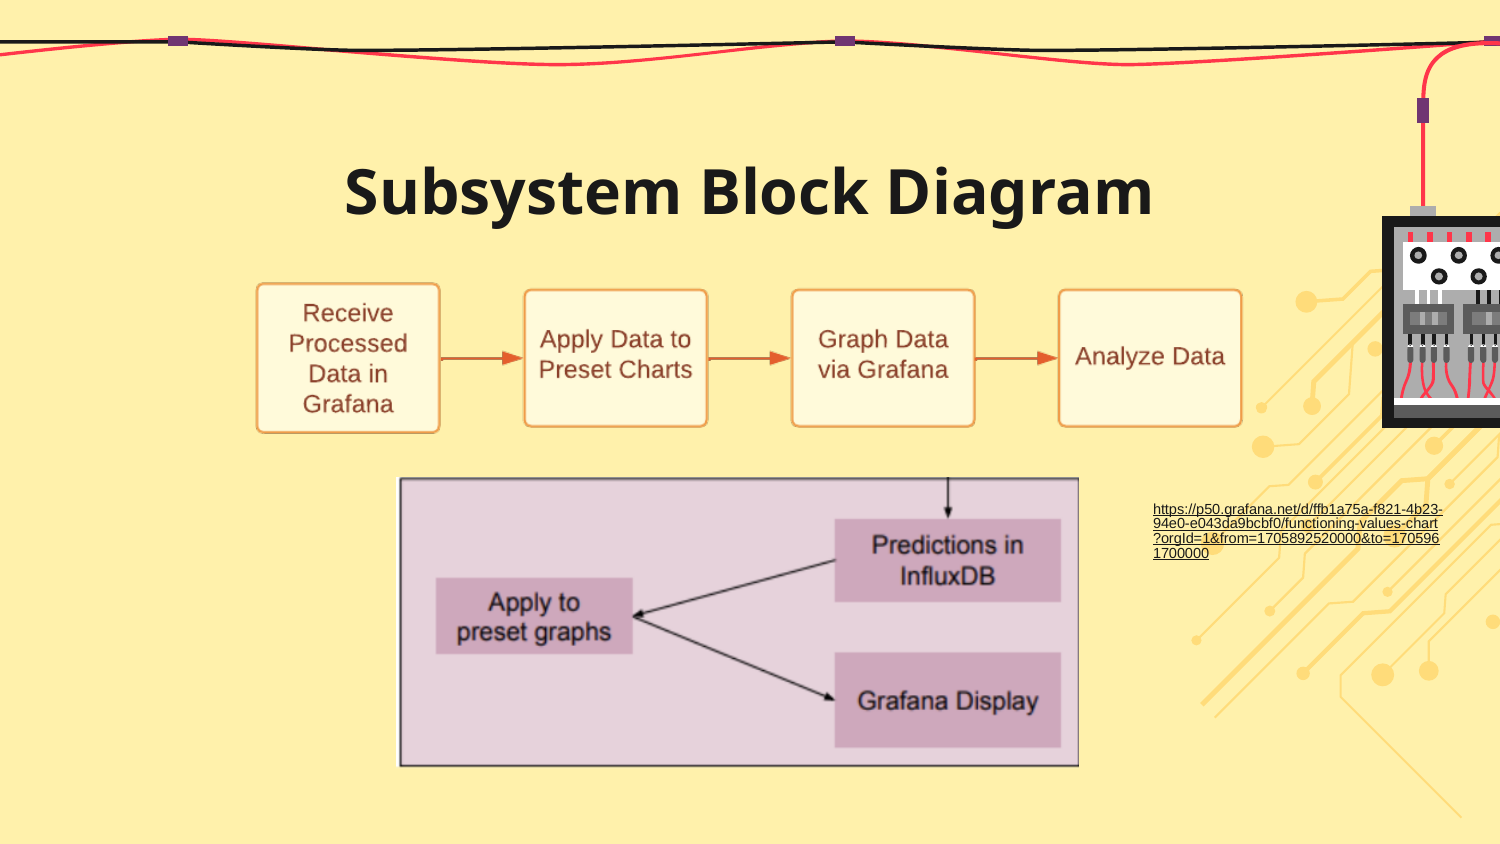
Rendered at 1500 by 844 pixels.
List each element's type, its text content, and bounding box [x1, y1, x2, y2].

picture [212, 237, 1288, 769]
text_box https://p50.grafana.net/d/ffb1a75a-f821-4b23-94e0-e043da9bcbf0/functioning-values-chart?orgId=1&from=1705892520000&to=1705961700000 [1138, 491, 1461, 527]
title Subsystem Block Diagram [304, 137, 1196, 236]
